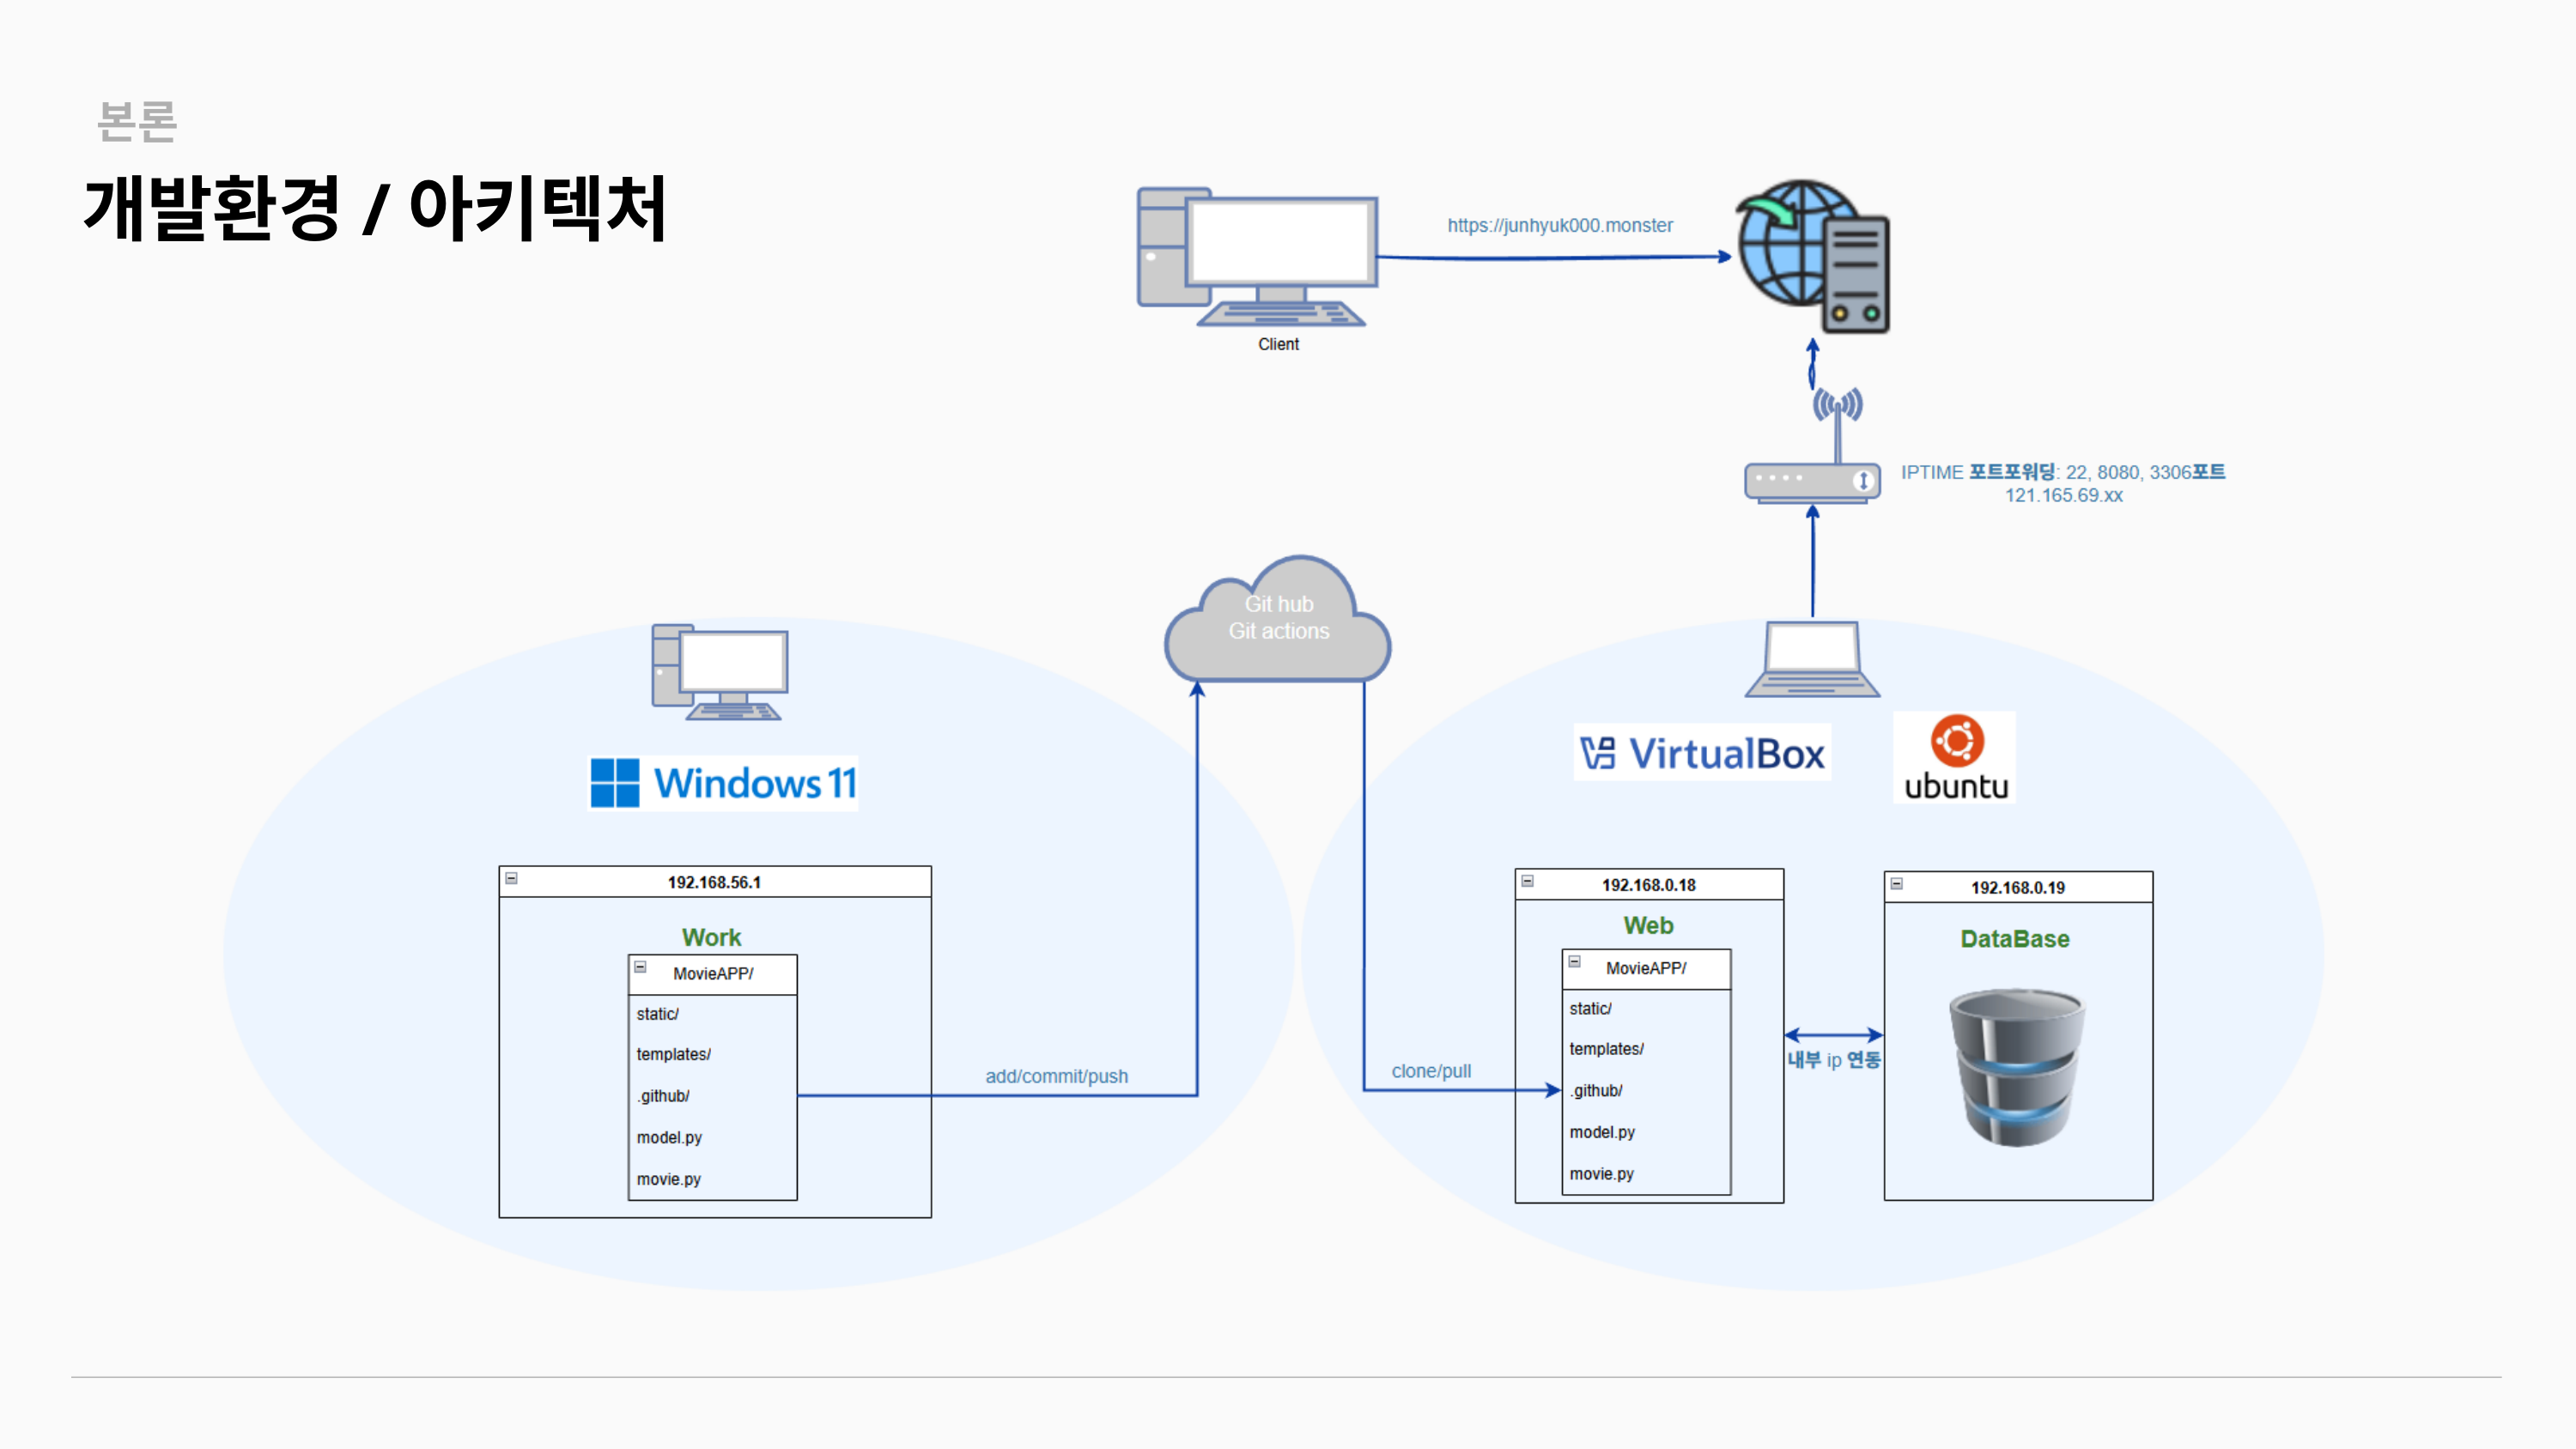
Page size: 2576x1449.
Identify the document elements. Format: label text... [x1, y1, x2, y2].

picture [170, 129, 2365, 1319]
text_box 개발환경/아키텍처 [82, 149, 177, 251]
text_box 본론 [96, 85, 355, 149]
